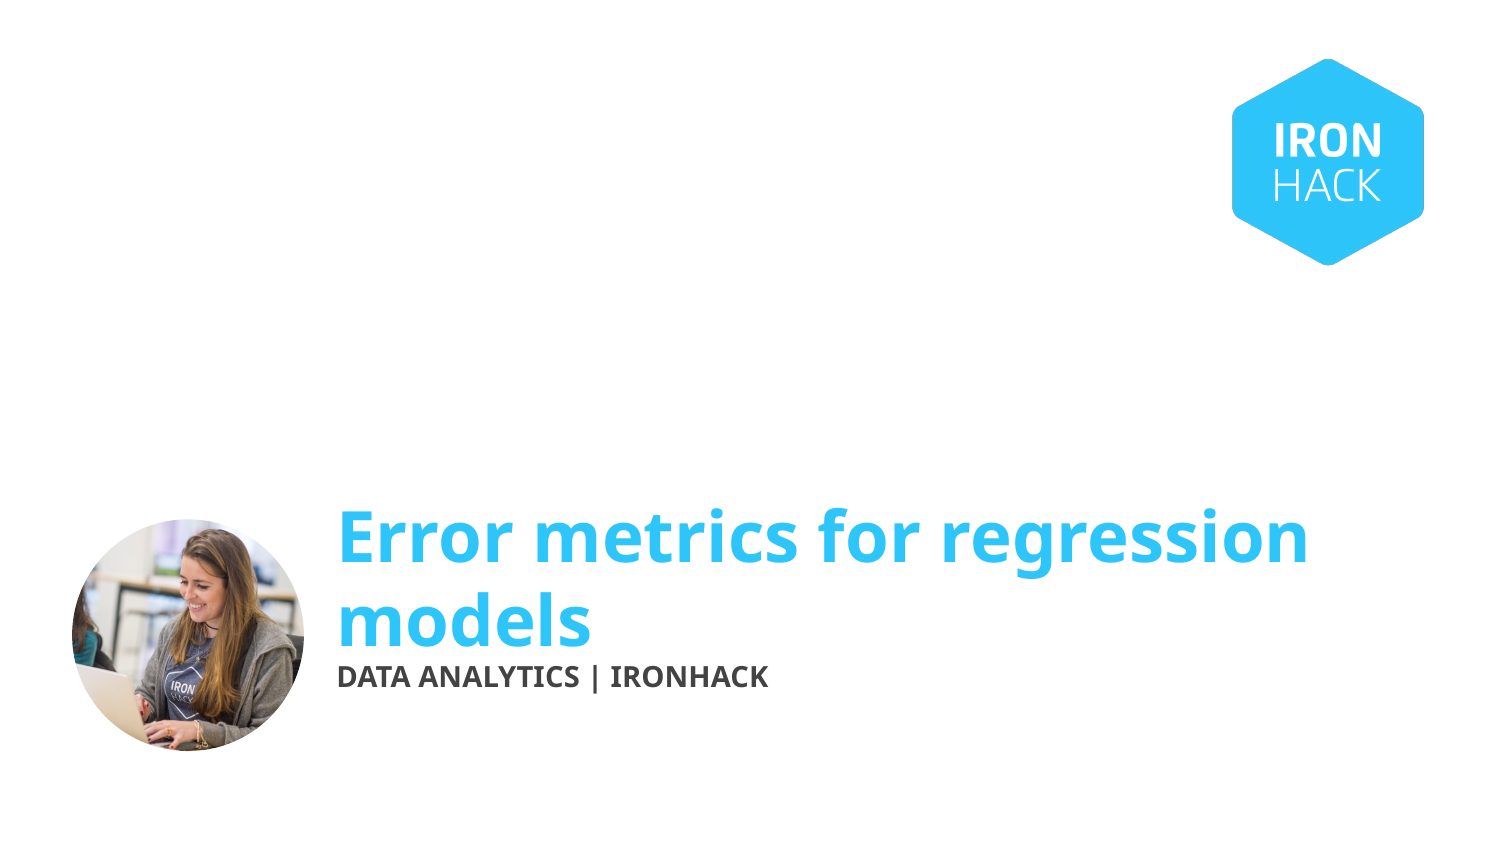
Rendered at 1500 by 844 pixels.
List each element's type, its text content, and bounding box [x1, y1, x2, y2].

title Error metrics for regression models [321, 476, 1472, 571]
picture [1191, 25, 1465, 299]
title DATA ANALYTICS | IRONHACK [321, 643, 963, 709]
picture [71, 519, 305, 752]
